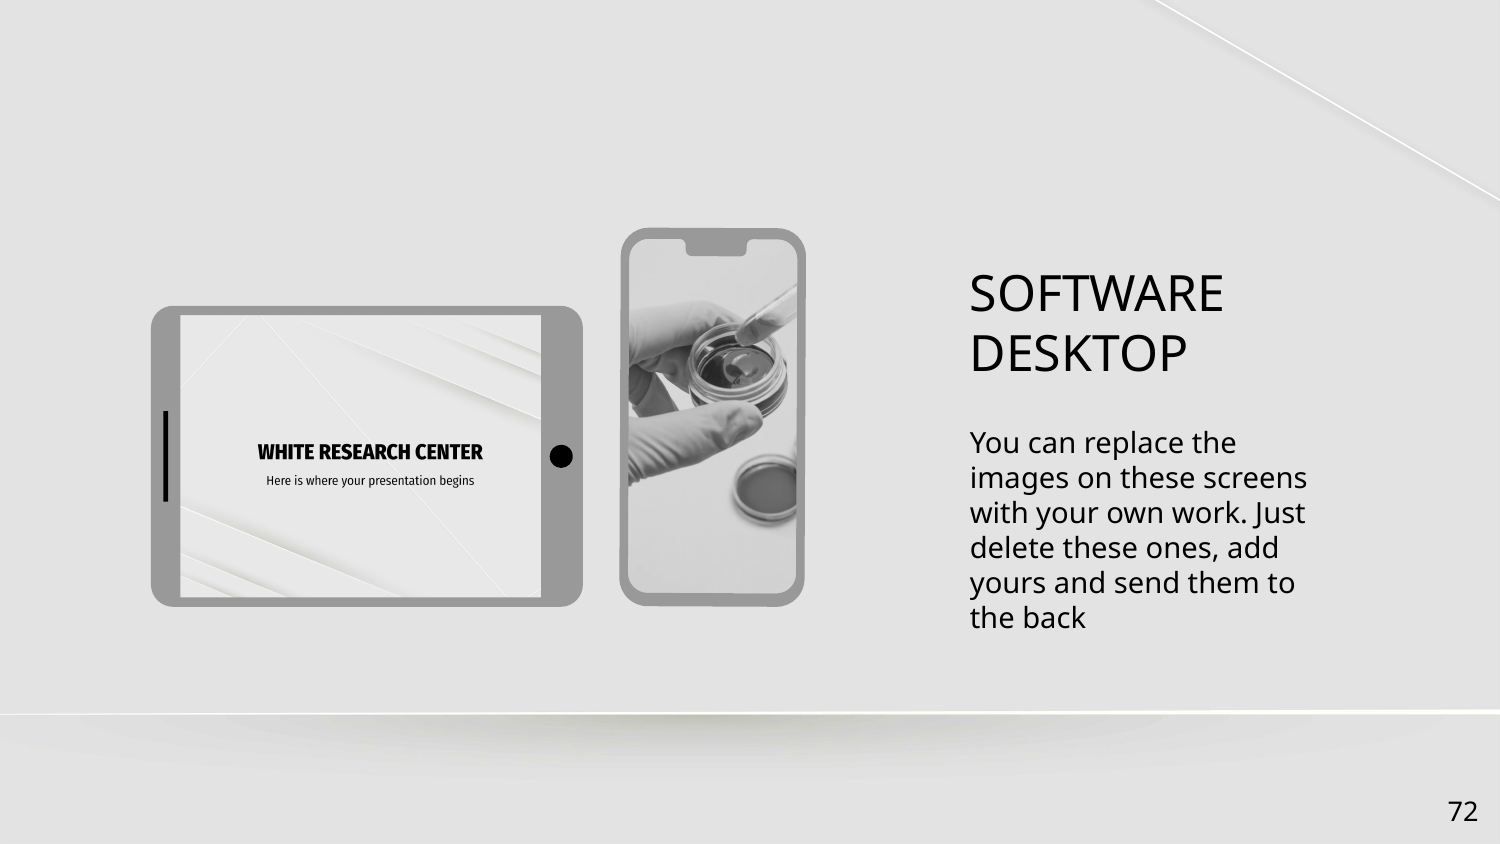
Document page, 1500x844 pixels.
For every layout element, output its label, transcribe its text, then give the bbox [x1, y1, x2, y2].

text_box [150, 305, 584, 608]
slide_number ‹#› [1403, 779, 1494, 844]
text_box [628, 227, 800, 239]
text_box [632, 602, 793, 607]
picture [0, 0, 1500, 844]
list You can replace the images on these screens with your own work. Just delete these ones, add yours and send them to the back [954, 409, 1357, 686]
picture [1160, 0, 1500, 198]
title SOFTWARE DESKTOP [954, 273, 1357, 397]
